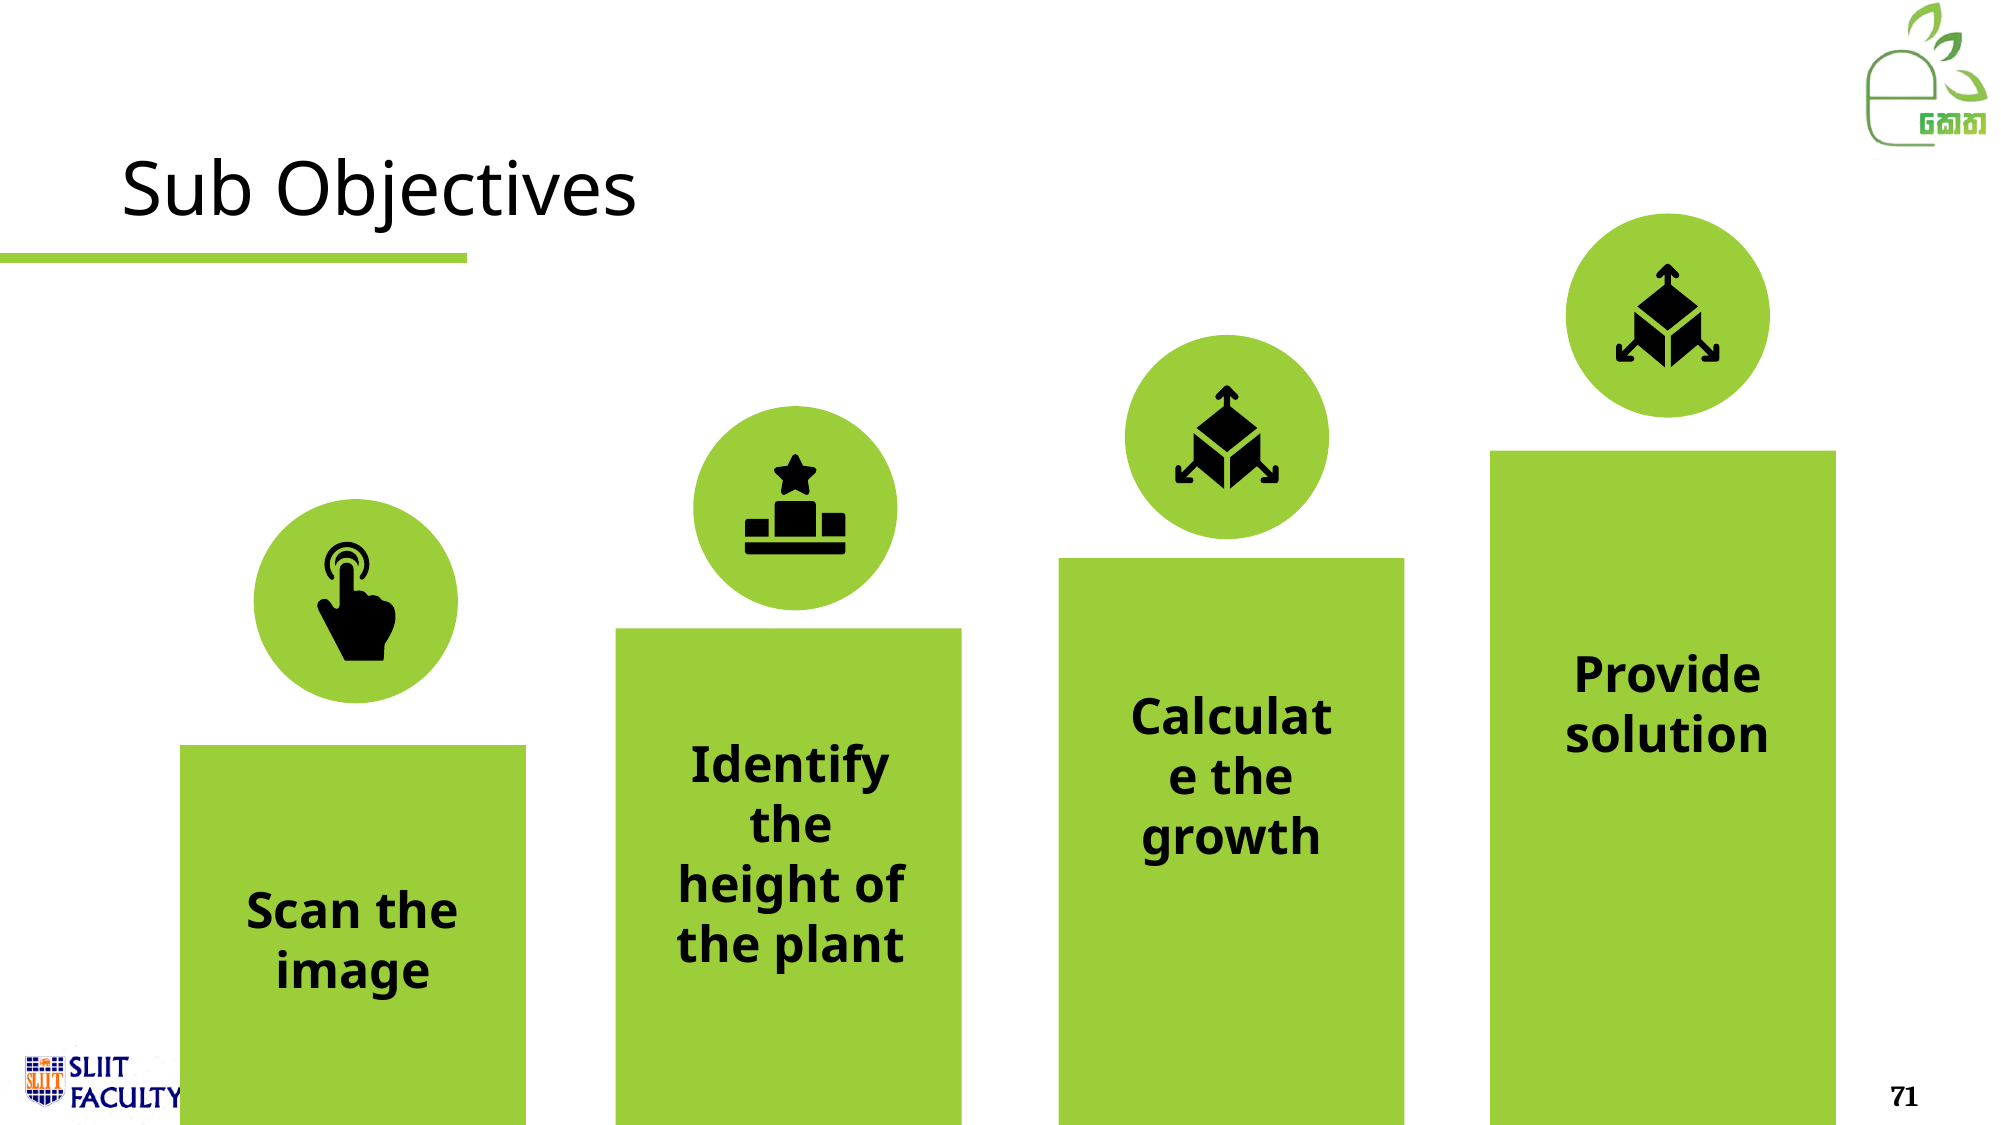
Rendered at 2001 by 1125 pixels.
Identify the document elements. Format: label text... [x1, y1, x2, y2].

text_box [1058, 558, 1405, 1125]
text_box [1615, 263, 1720, 368]
text_box [1124, 334, 1330, 540]
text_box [314, 541, 397, 661]
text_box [1175, 385, 1279, 490]
title Scan the image [217, 837, 489, 1019]
text_box [615, 628, 962, 1125]
text_box Calculate the growth [1095, 703, 1367, 885]
text_box [693, 406, 898, 611]
text_box Provide solution [1532, 601, 1804, 783]
text_box Sub Objectives [106, 132, 1341, 238]
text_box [744, 453, 846, 555]
text_box Identify the height of the plant [655, 810, 927, 993]
picture [0, 1045, 180, 1125]
text_box [180, 745, 526, 1125]
text_box [1490, 450, 1836, 1125]
text_box [253, 499, 458, 704]
picture [1862, 1, 2001, 161]
text_box [1565, 213, 1770, 418]
